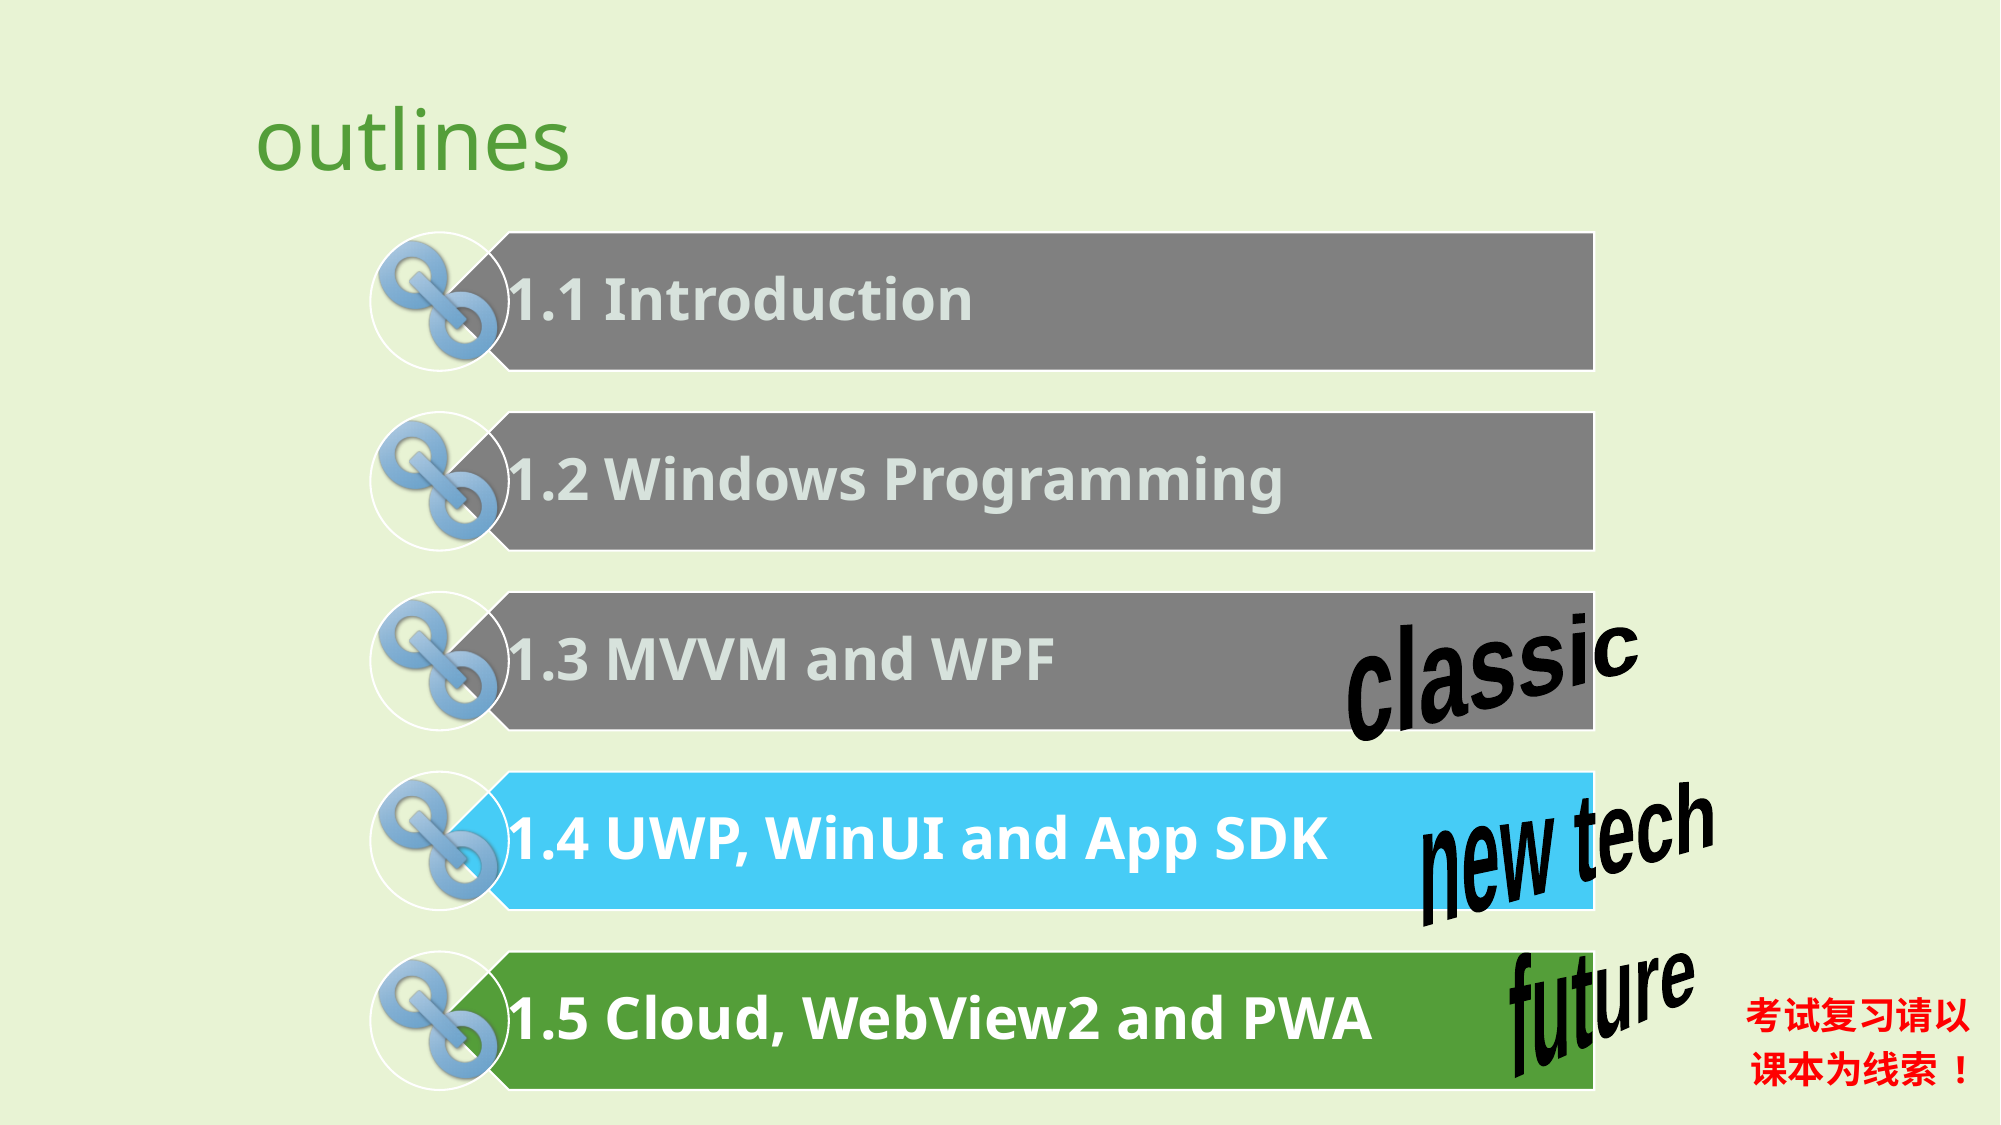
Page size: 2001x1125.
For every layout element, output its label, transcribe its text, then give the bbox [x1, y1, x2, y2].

text_box 考试复习请以课本为线索 ! [1716, 975, 2000, 1099]
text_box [114, 232, 1851, 1091]
title outlines [240, 54, 1367, 197]
